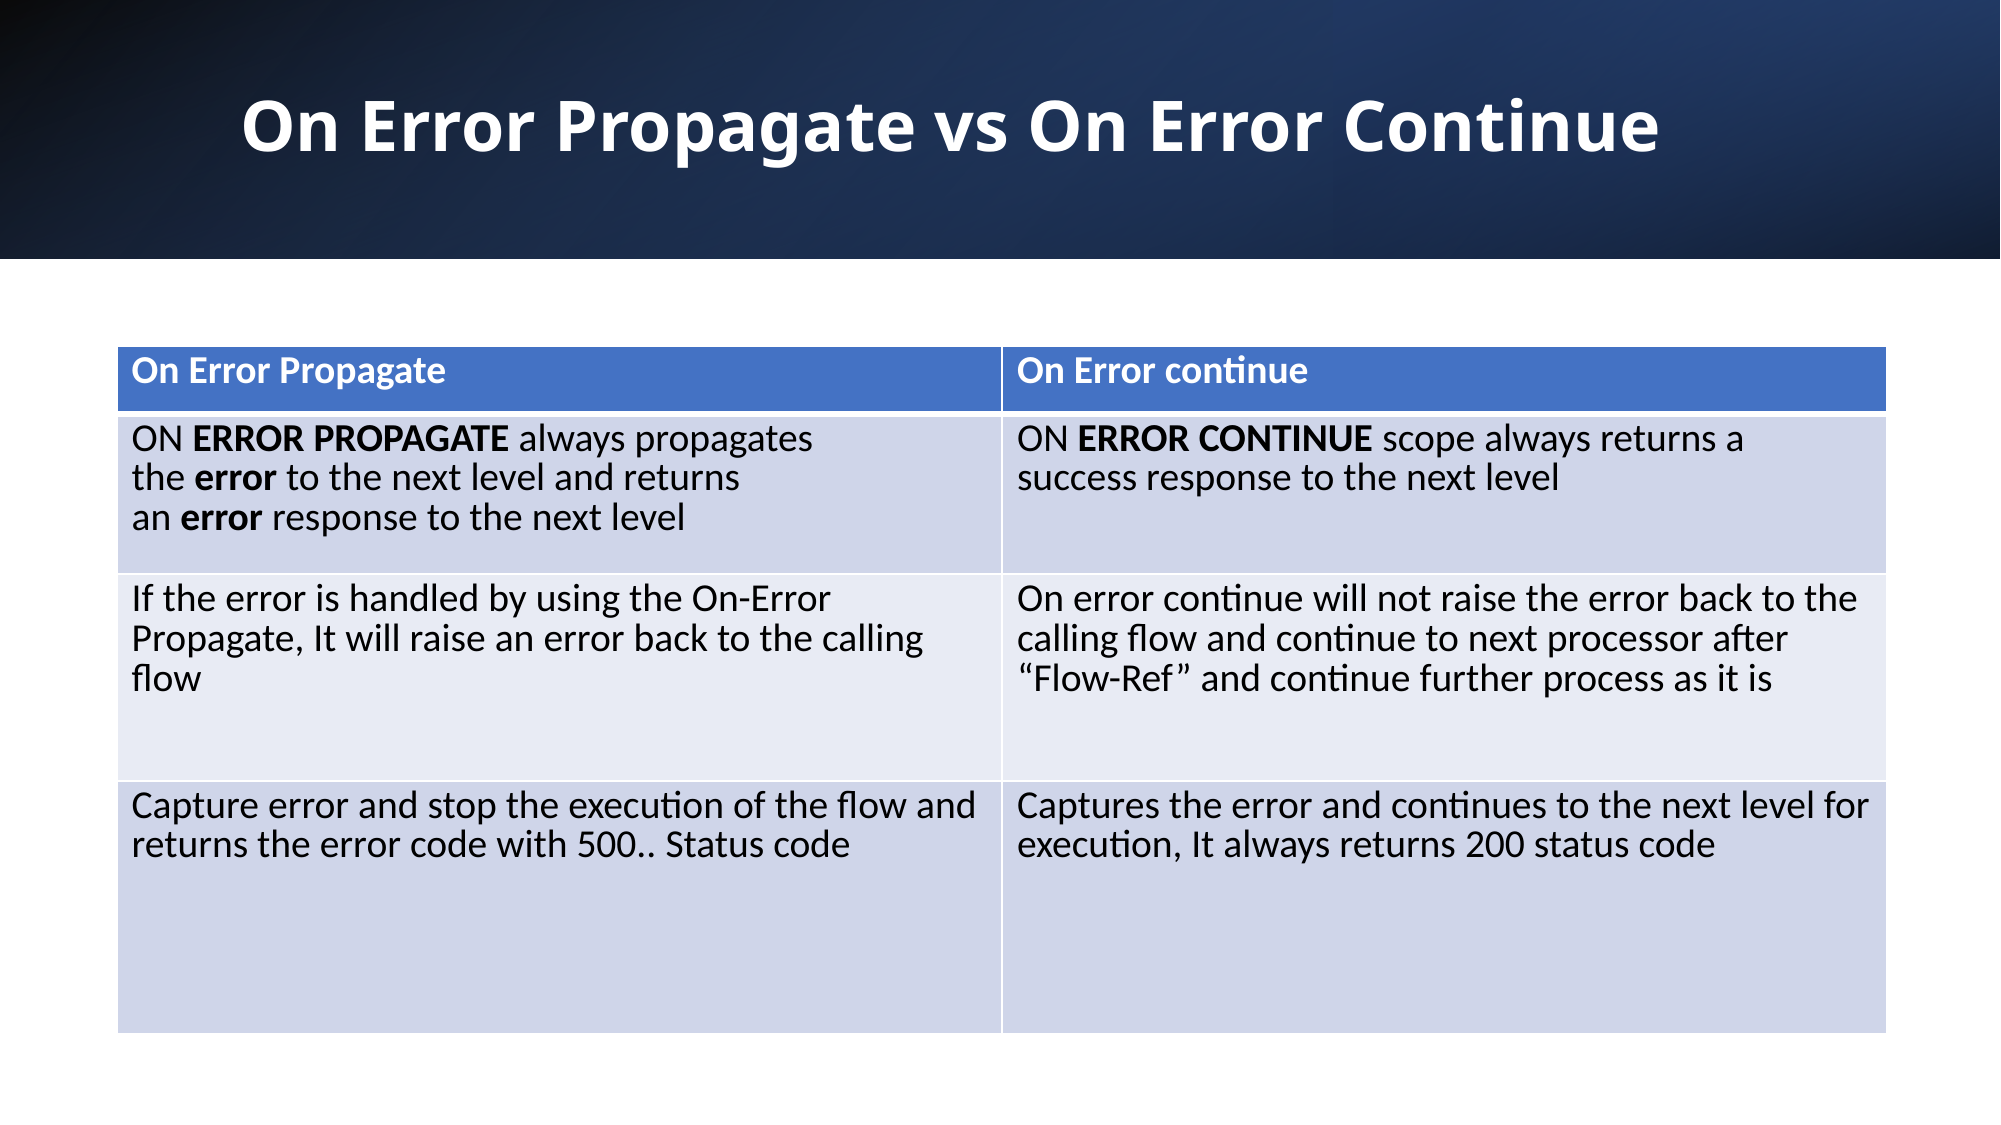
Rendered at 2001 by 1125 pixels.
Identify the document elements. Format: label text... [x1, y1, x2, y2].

table_cell Captures the error and continues to the next level for execution, It always returns 200 status code [1003, 782, 1886, 1033]
title On Error Propagate vs On Error Continue [225, 57, 1873, 202]
table_cell ON ERROR CONTINUE scope always returns a success response to the next level [1003, 417, 1886, 573]
text_box [0, 260, 2000, 1125]
text_box [0, 0, 2000, 260]
table_cell ON ERROR PROPAGATE always propagates the error to the next level and returns an error response to the next level [118, 417, 1001, 573]
table_cell If the error is handled by using the On-Error Propagate, It will raise an error back to the calling flow [118, 575, 1001, 780]
table_cell On error continue will not raise the error back to the calling flow and continue to next processor after “Flow-Ref” and continue further process as it is [1003, 575, 1886, 780]
table_header On Error Propagate [118, 347, 1001, 411]
table_header On Error continue [1003, 347, 1886, 411]
table_cell Capture error and stop the execution of the flow and returns the error code with 500.. Status code [118, 782, 1001, 1033]
